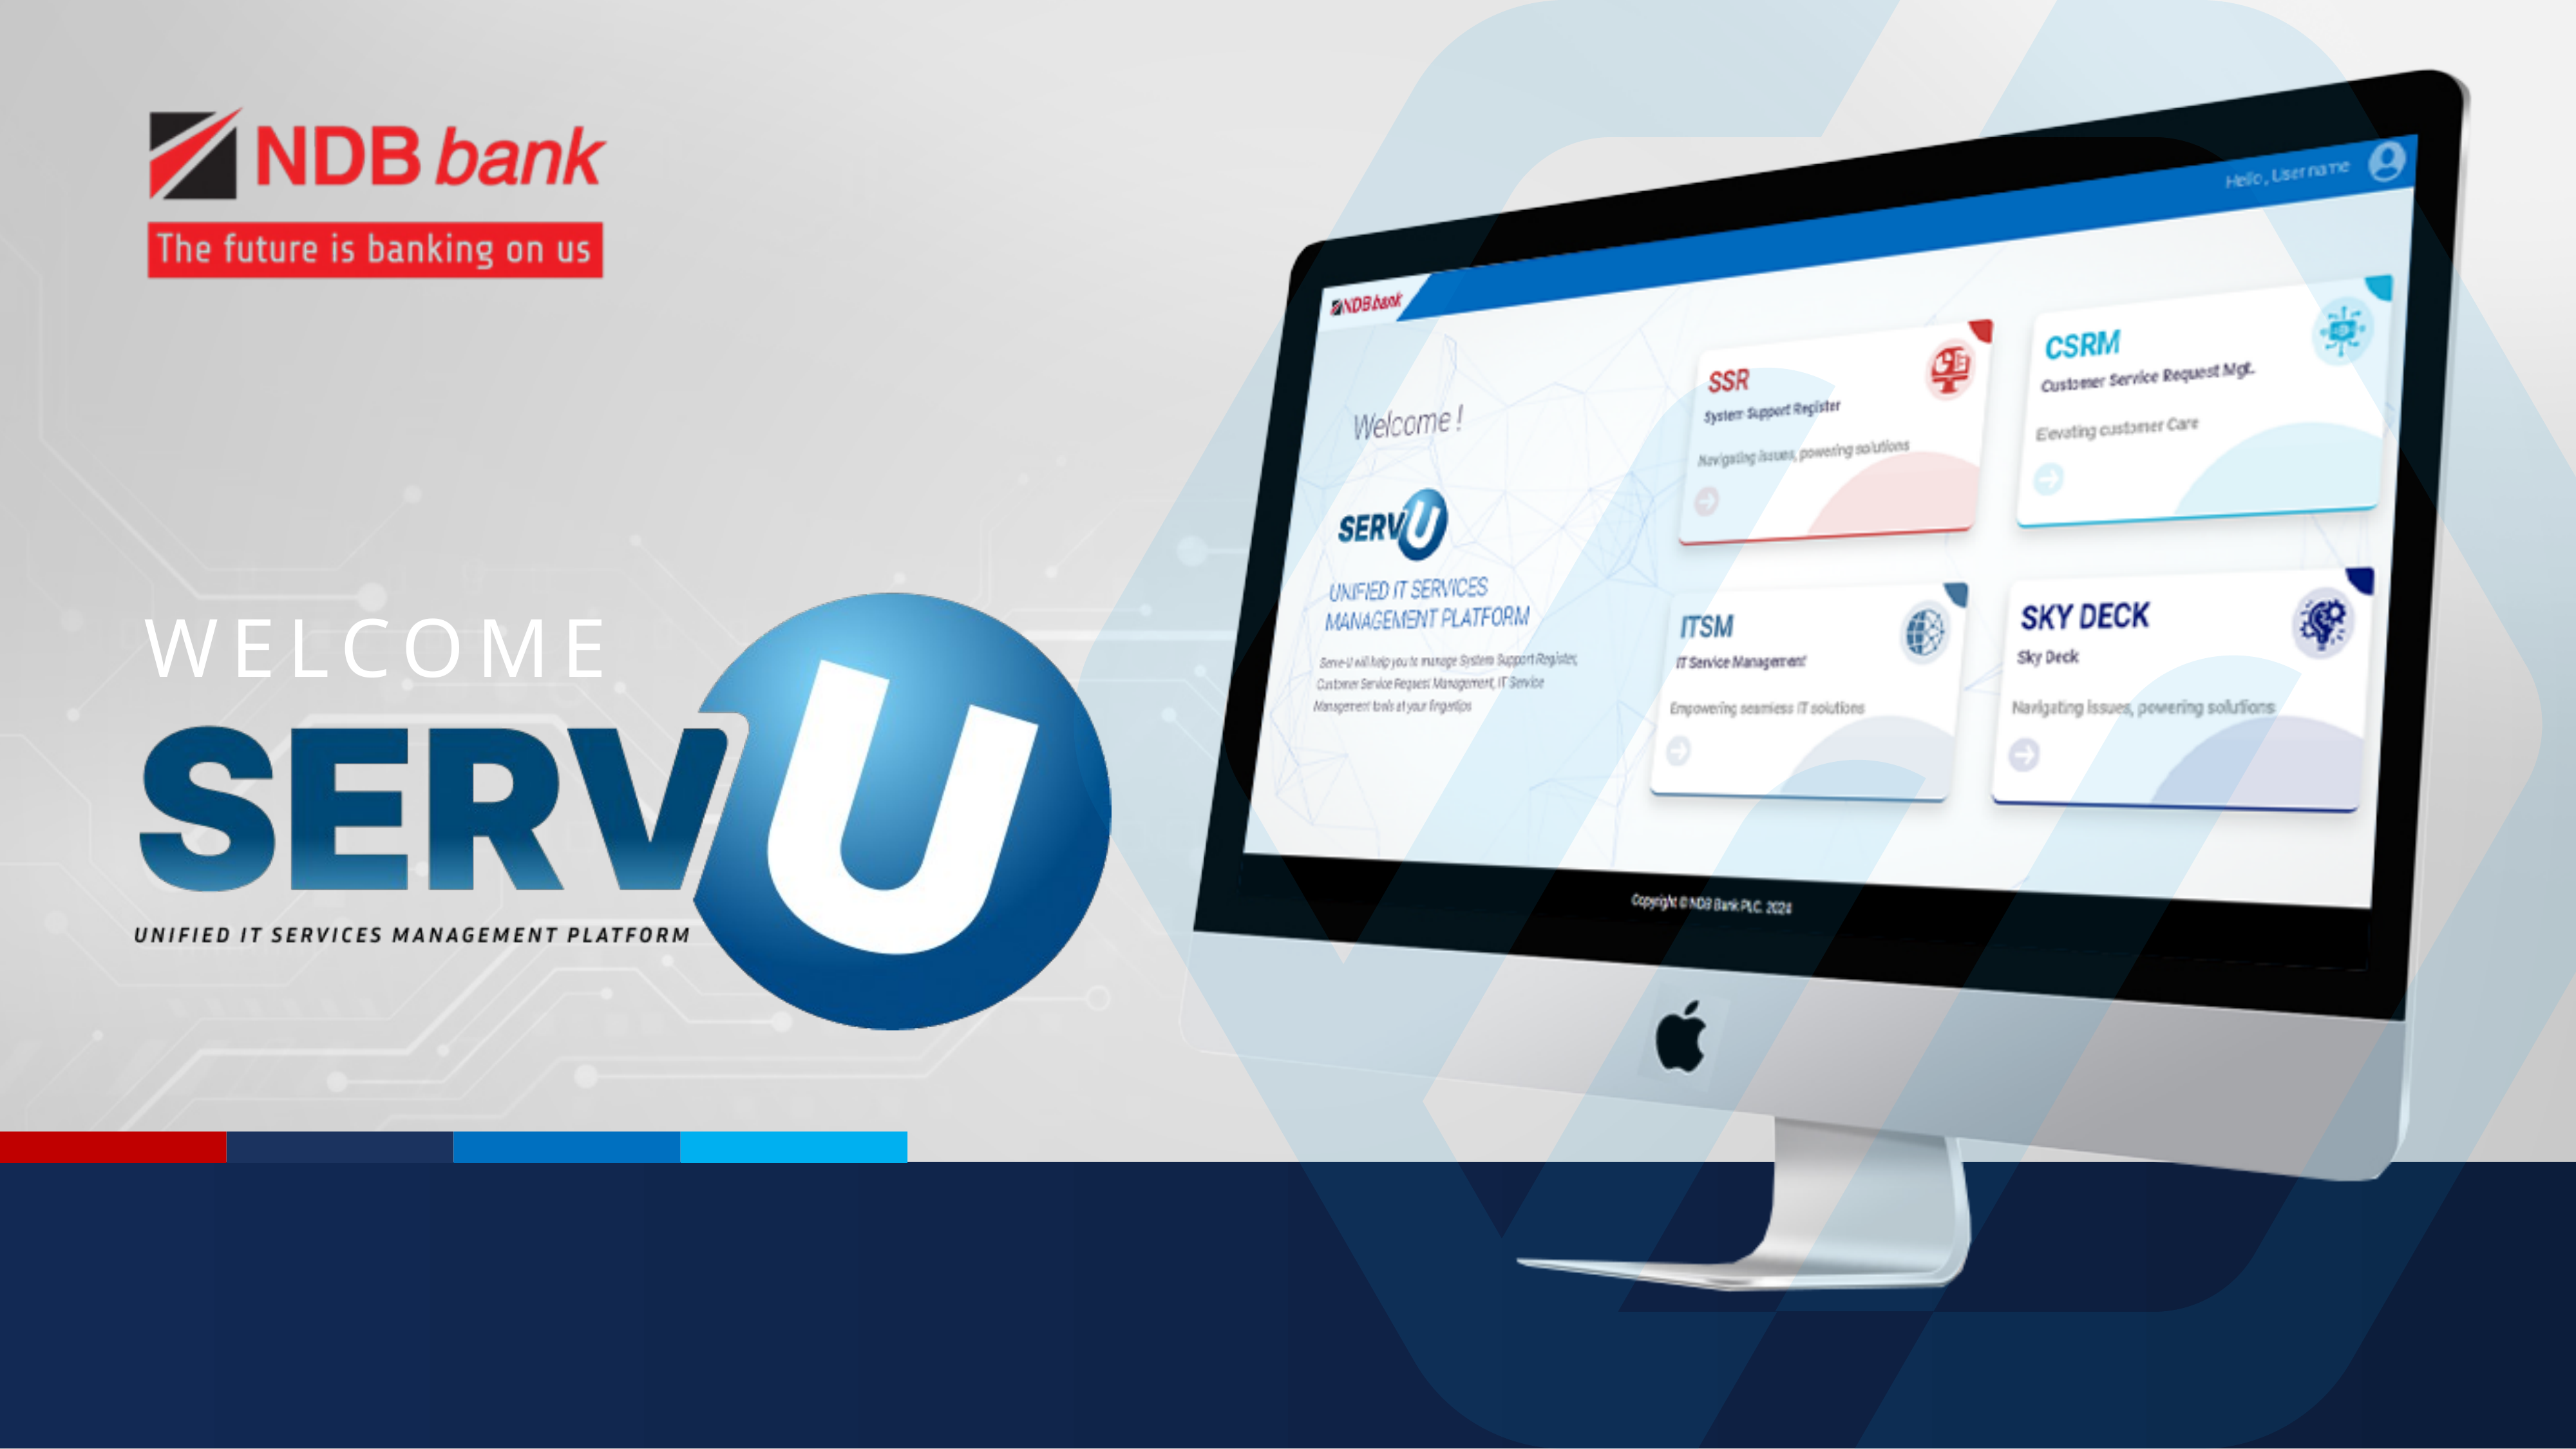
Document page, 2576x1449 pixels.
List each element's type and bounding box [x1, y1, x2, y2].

picture [134, 25, 2535, 1340]
text_box [0, 0, 2576, 1449]
picture [131, 90, 626, 297]
text_box [0, 1131, 908, 1164]
